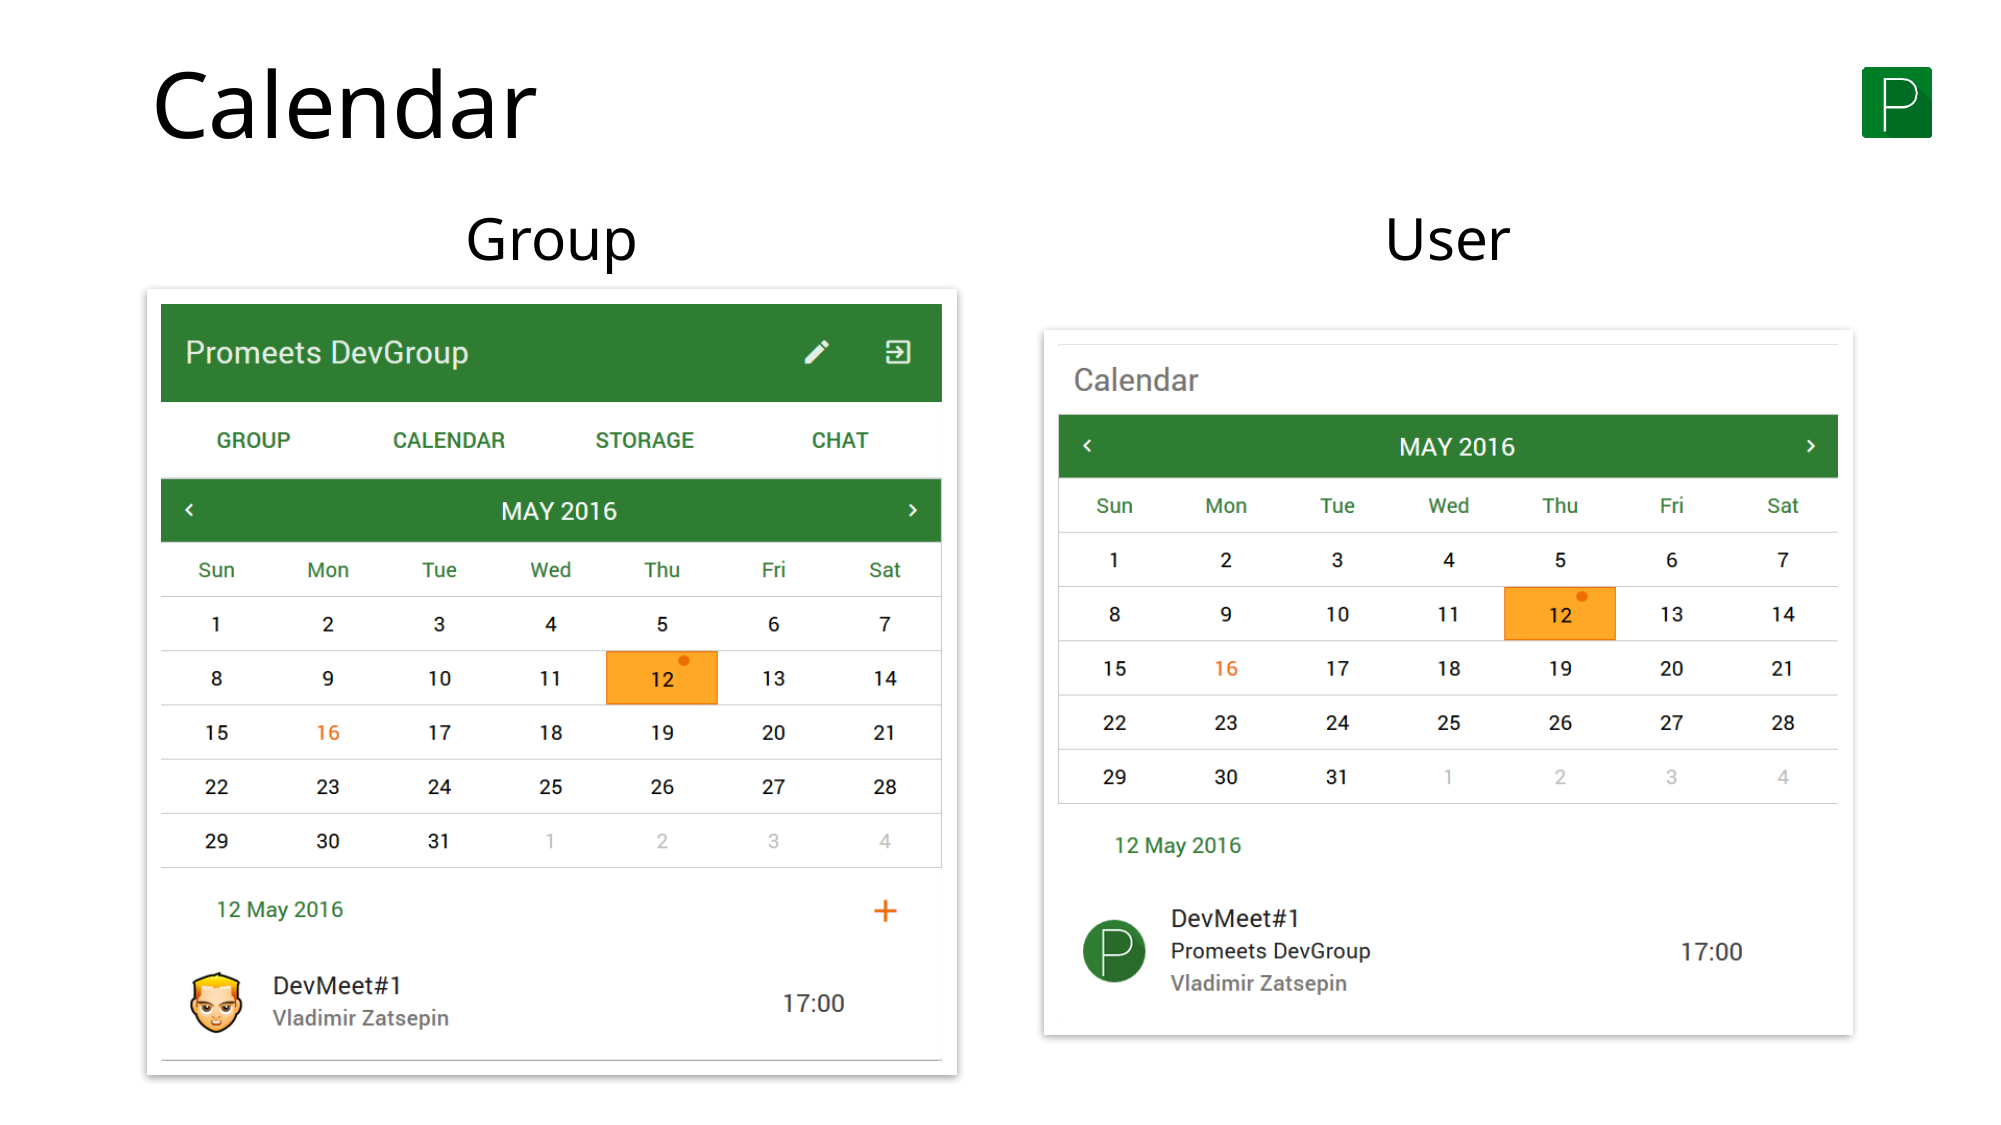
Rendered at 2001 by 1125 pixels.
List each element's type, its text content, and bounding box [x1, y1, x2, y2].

text_box User [1369, 194, 1527, 280]
picture [1057, 344, 1839, 1021]
picture [161, 303, 943, 1061]
text_box Group [450, 194, 653, 280]
picture [1862, 67, 1932, 138]
text_box Calendar [136, 0, 1862, 218]
